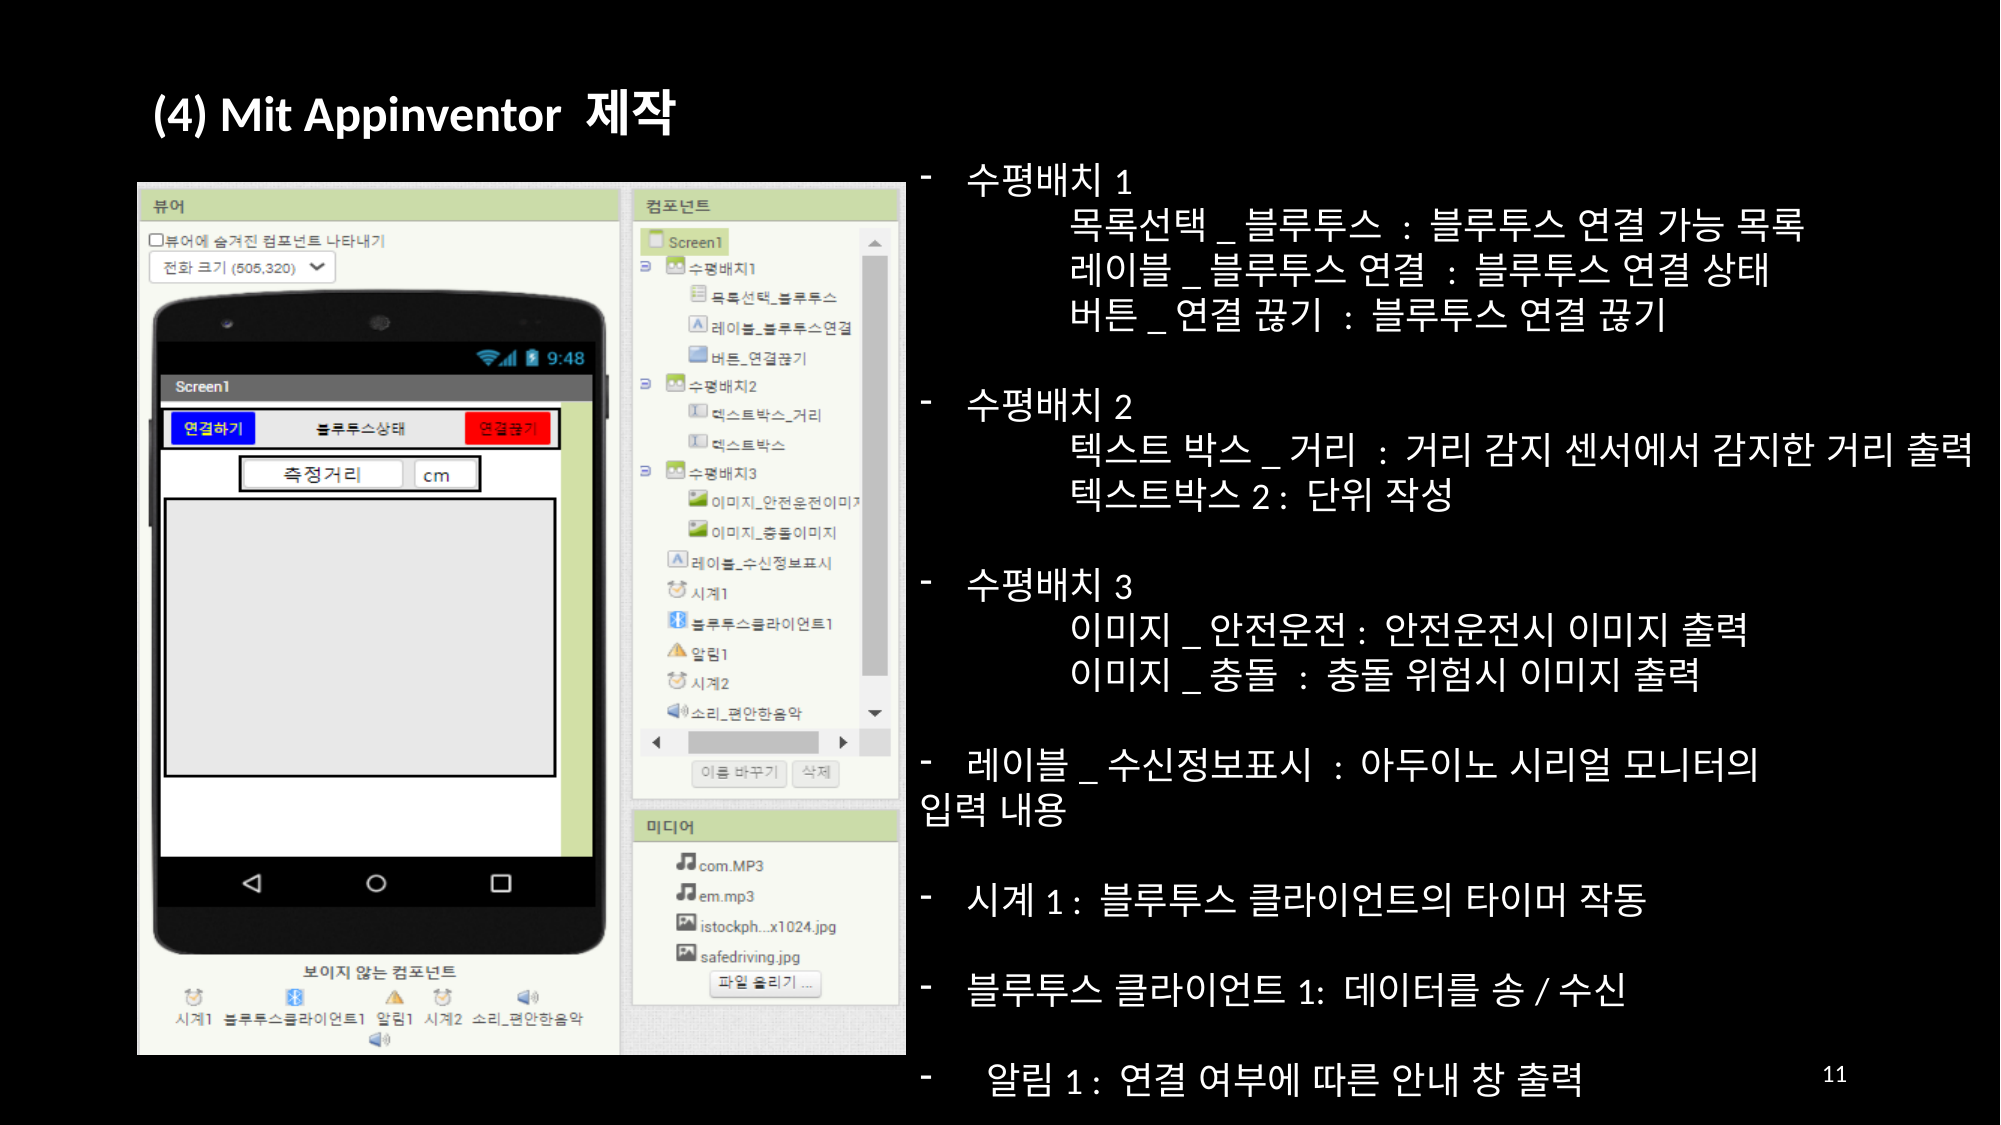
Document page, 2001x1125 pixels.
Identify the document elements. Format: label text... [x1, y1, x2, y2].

text_box 수평배치1 목록선택_블루투스 : 블루투스 연결 가능 목록 레이블_블루투스 연결 : 블루투스 연결 상태 버튼_연결 끊기 : 블루투스 연결 끊기 수평배치2 텍스트 박스_거리 : 거리 감지 센서에서 감지한 거리 출력 텍스트박스2 : 단위 작성 수평배치3 이미지_안전운전: 안전운전시 이미지 출력 이미지_충돌 : 충돌 위험시 이미지 출력 레이블_수신정보표시 : 아두이노 시리얼 모니터의 입력 내용 시계1 : 블루투스 클라이언트의 타이머 작동 블루투스 클라이언트1: 데이터를 송/수신 알림1 : 연결 여부에 따른 안내 창 출력 [905, 149, 2000, 1125]
picture [137, 182, 906, 1055]
text_box (4) Mit Appinventor 제작 [137, 73, 815, 149]
